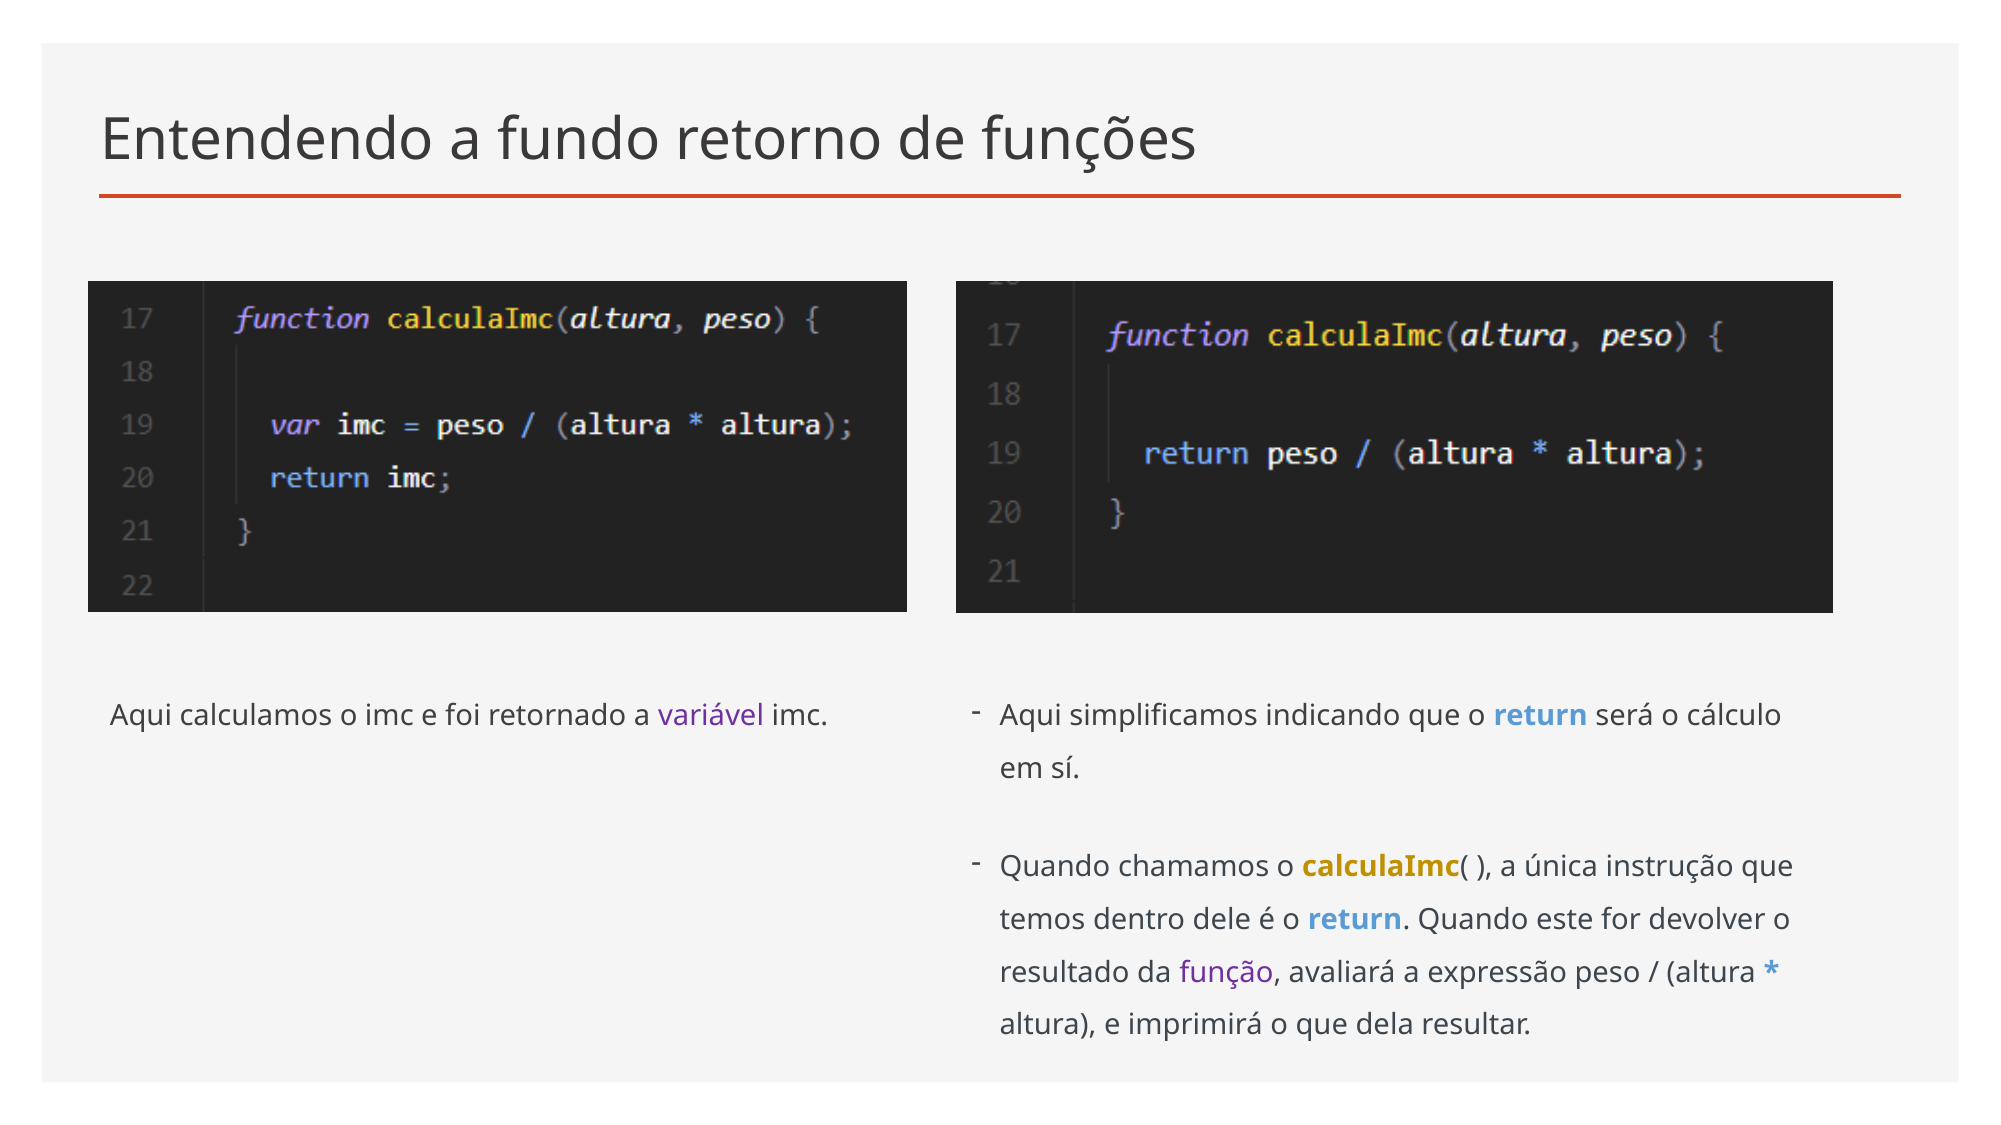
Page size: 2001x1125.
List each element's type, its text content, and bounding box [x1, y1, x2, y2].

text_box Aqui simplificamos indicando que o return será o cálculo em sí. Quando chamamos o calculaImc( ), a única instrução que temos dentro dele é o return. Quando este for devolver o resultado da função, avaliará a expressão peso / (altura * altura), e imprimirá o que dela resultar. [956, 671, 1847, 1052]
title Entendendo a fundo retorno de funções [85, 73, 1214, 179]
list Aqui calculamos o imc e foi retornado a variável imc. [94, 671, 913, 815]
picture [956, 281, 1833, 613]
picture [88, 281, 907, 612]
